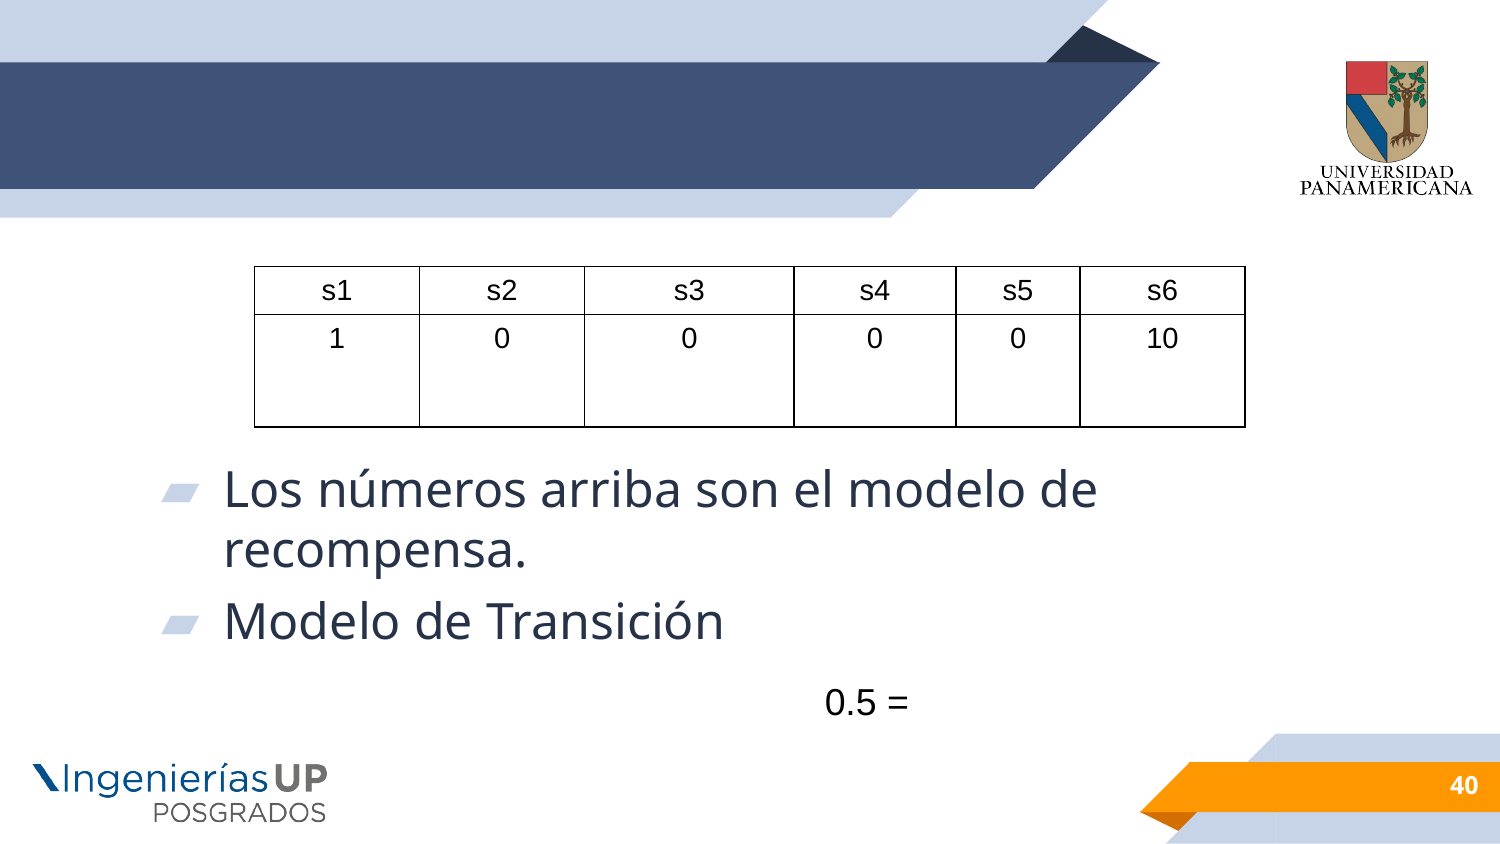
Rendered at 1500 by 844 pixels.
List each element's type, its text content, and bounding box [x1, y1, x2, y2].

table_header s1 [255, 267, 419, 314]
table_cell 10 [1081, 315, 1244, 426]
picture [15, 737, 344, 844]
list Los números arriba son el modelo de recompensa. Modelo de Transición [133, 498, 1140, 608]
table_header s5 [957, 267, 1079, 314]
table_cell 0 [585, 315, 793, 426]
table_cell 1 [255, 315, 419, 426]
table_header s4 [795, 267, 955, 314]
table_cell 0 [957, 315, 1079, 426]
table_header s6 [1081, 267, 1244, 314]
table_header s3 [585, 267, 793, 314]
table_cell 0 [420, 315, 584, 426]
picture [1286, 44, 1490, 210]
table_cell 0 [795, 315, 955, 426]
slide_number 40 [1249, 760, 1494, 813]
table_header s2 [420, 267, 584, 314]
